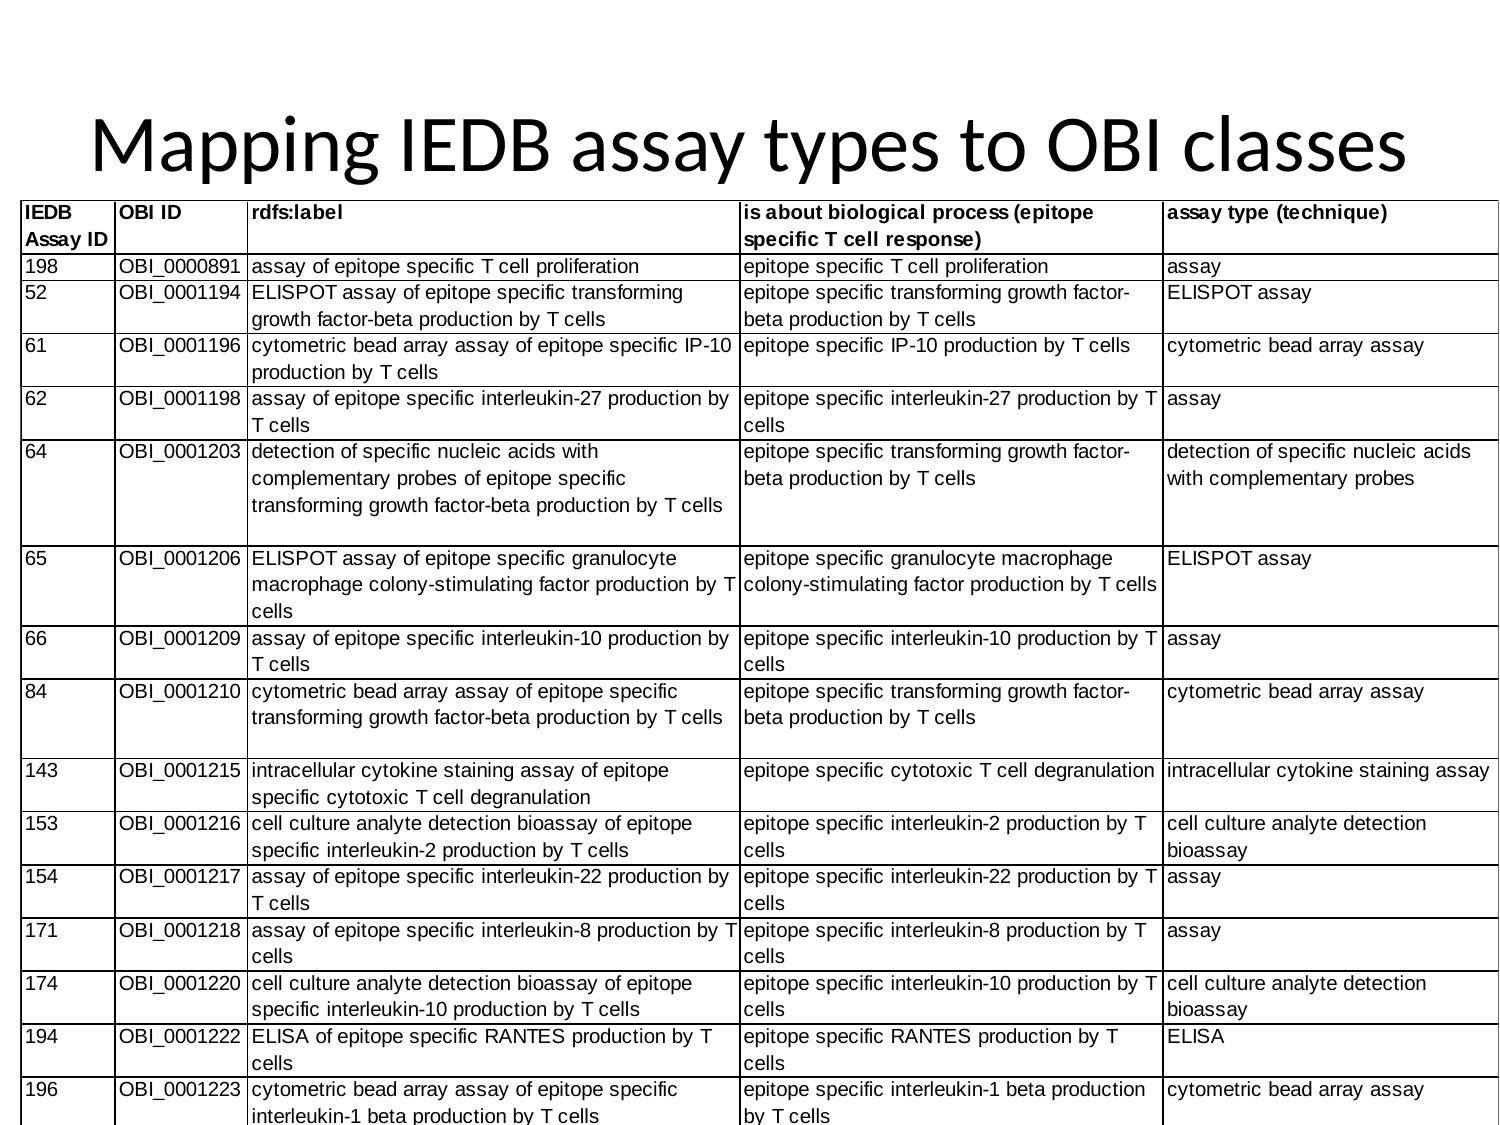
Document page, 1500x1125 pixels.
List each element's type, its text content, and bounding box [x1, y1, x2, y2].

title Mapping IEDB assay types to OBI classes [0, 45, 1500, 233]
picture [19, 199, 1500, 1125]
